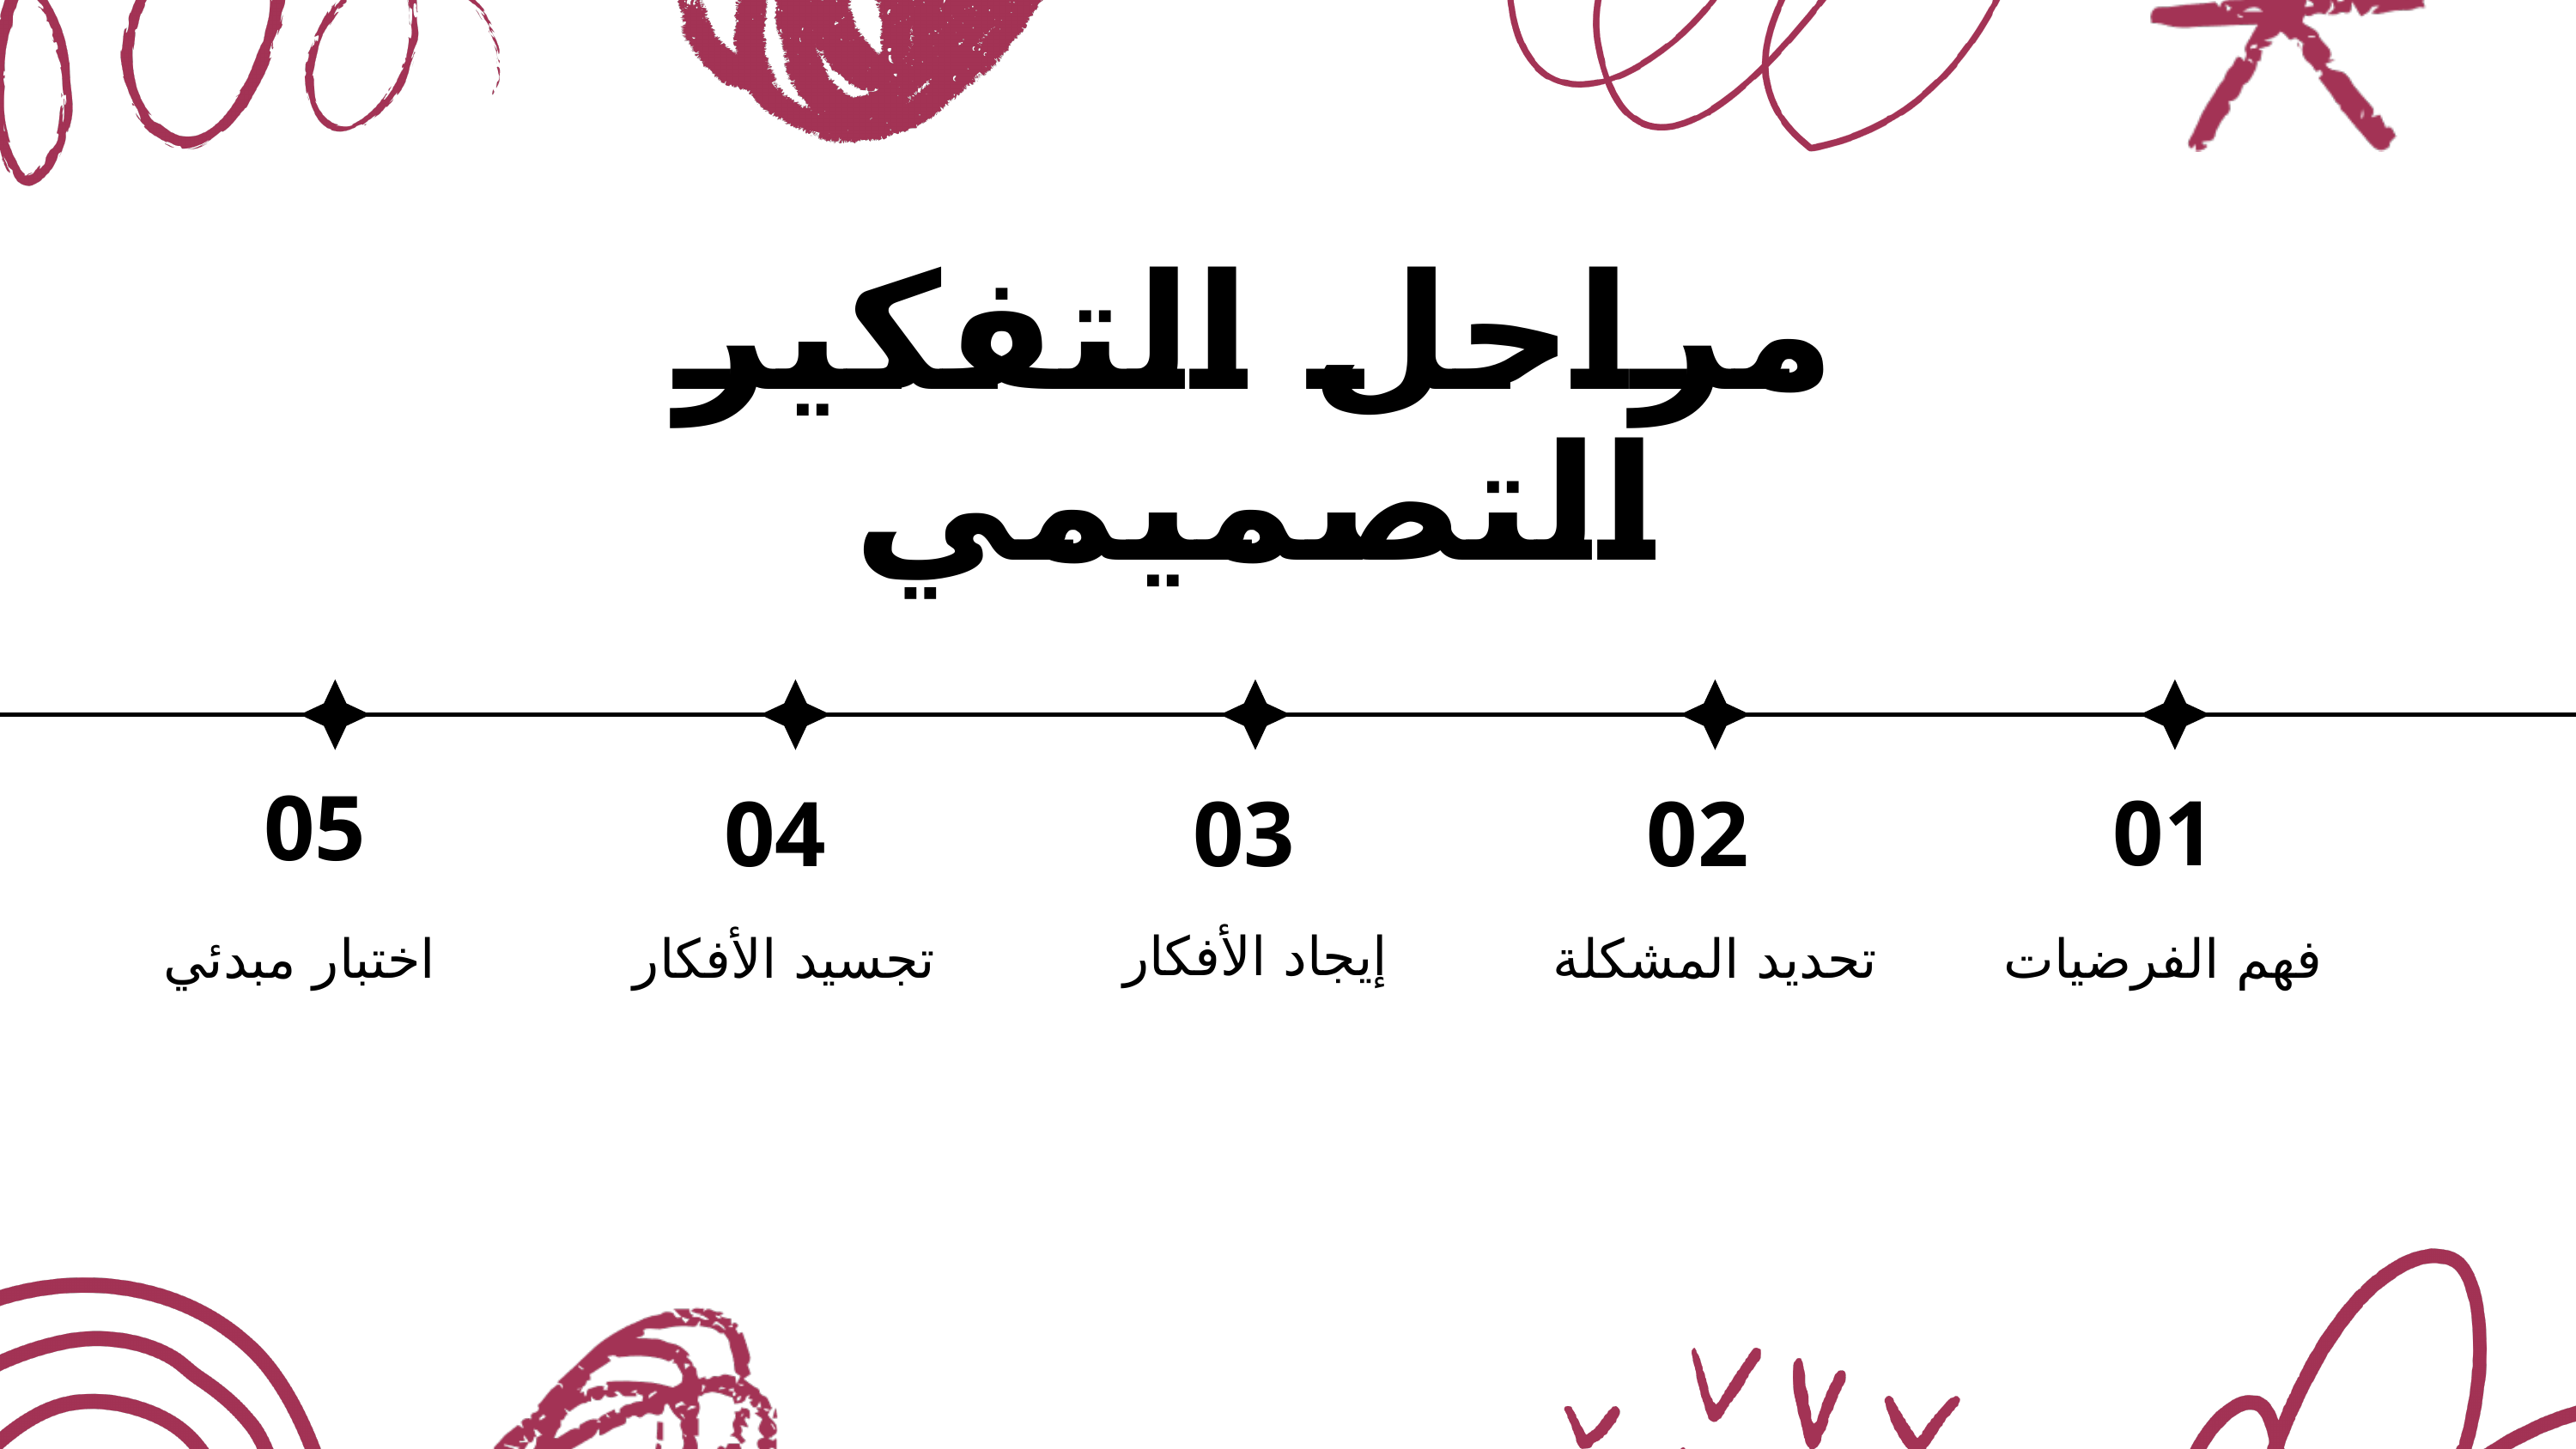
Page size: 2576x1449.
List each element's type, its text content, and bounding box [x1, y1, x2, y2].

text_box تحديد المشكلة [1522, 905, 1909, 989]
text_box 04 [724, 791, 867, 885]
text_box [1219, 679, 1291, 750]
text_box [299, 679, 371, 750]
text_box [2149, 1248, 2576, 1449]
text_box [1359, 0, 2134, 152]
text_box إيجاد الأفكار [1062, 902, 1449, 986]
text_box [1679, 679, 1751, 750]
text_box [760, 679, 831, 750]
text_box [1564, 1346, 2011, 1449]
text_box 03 [1193, 791, 1318, 885]
text_box 05 [264, 785, 407, 878]
text_box 02 [1646, 791, 1783, 885]
text_box [412, 1305, 778, 1449]
text_box [0, 0, 501, 187]
text_box تجسيد الأفكار [598, 905, 971, 989]
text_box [2139, 679, 2211, 750]
text_box [2149, 0, 2432, 152]
text_box 01 [2112, 791, 2237, 884]
text_box [0, 1252, 349, 1449]
text_box اختبار مبدئي [113, 905, 487, 989]
text_box مراحل التفكير التصميمي [634, 251, 1877, 593]
text_box [666, 0, 1078, 145]
text_box فهم الفرضيات [1977, 905, 2350, 989]
